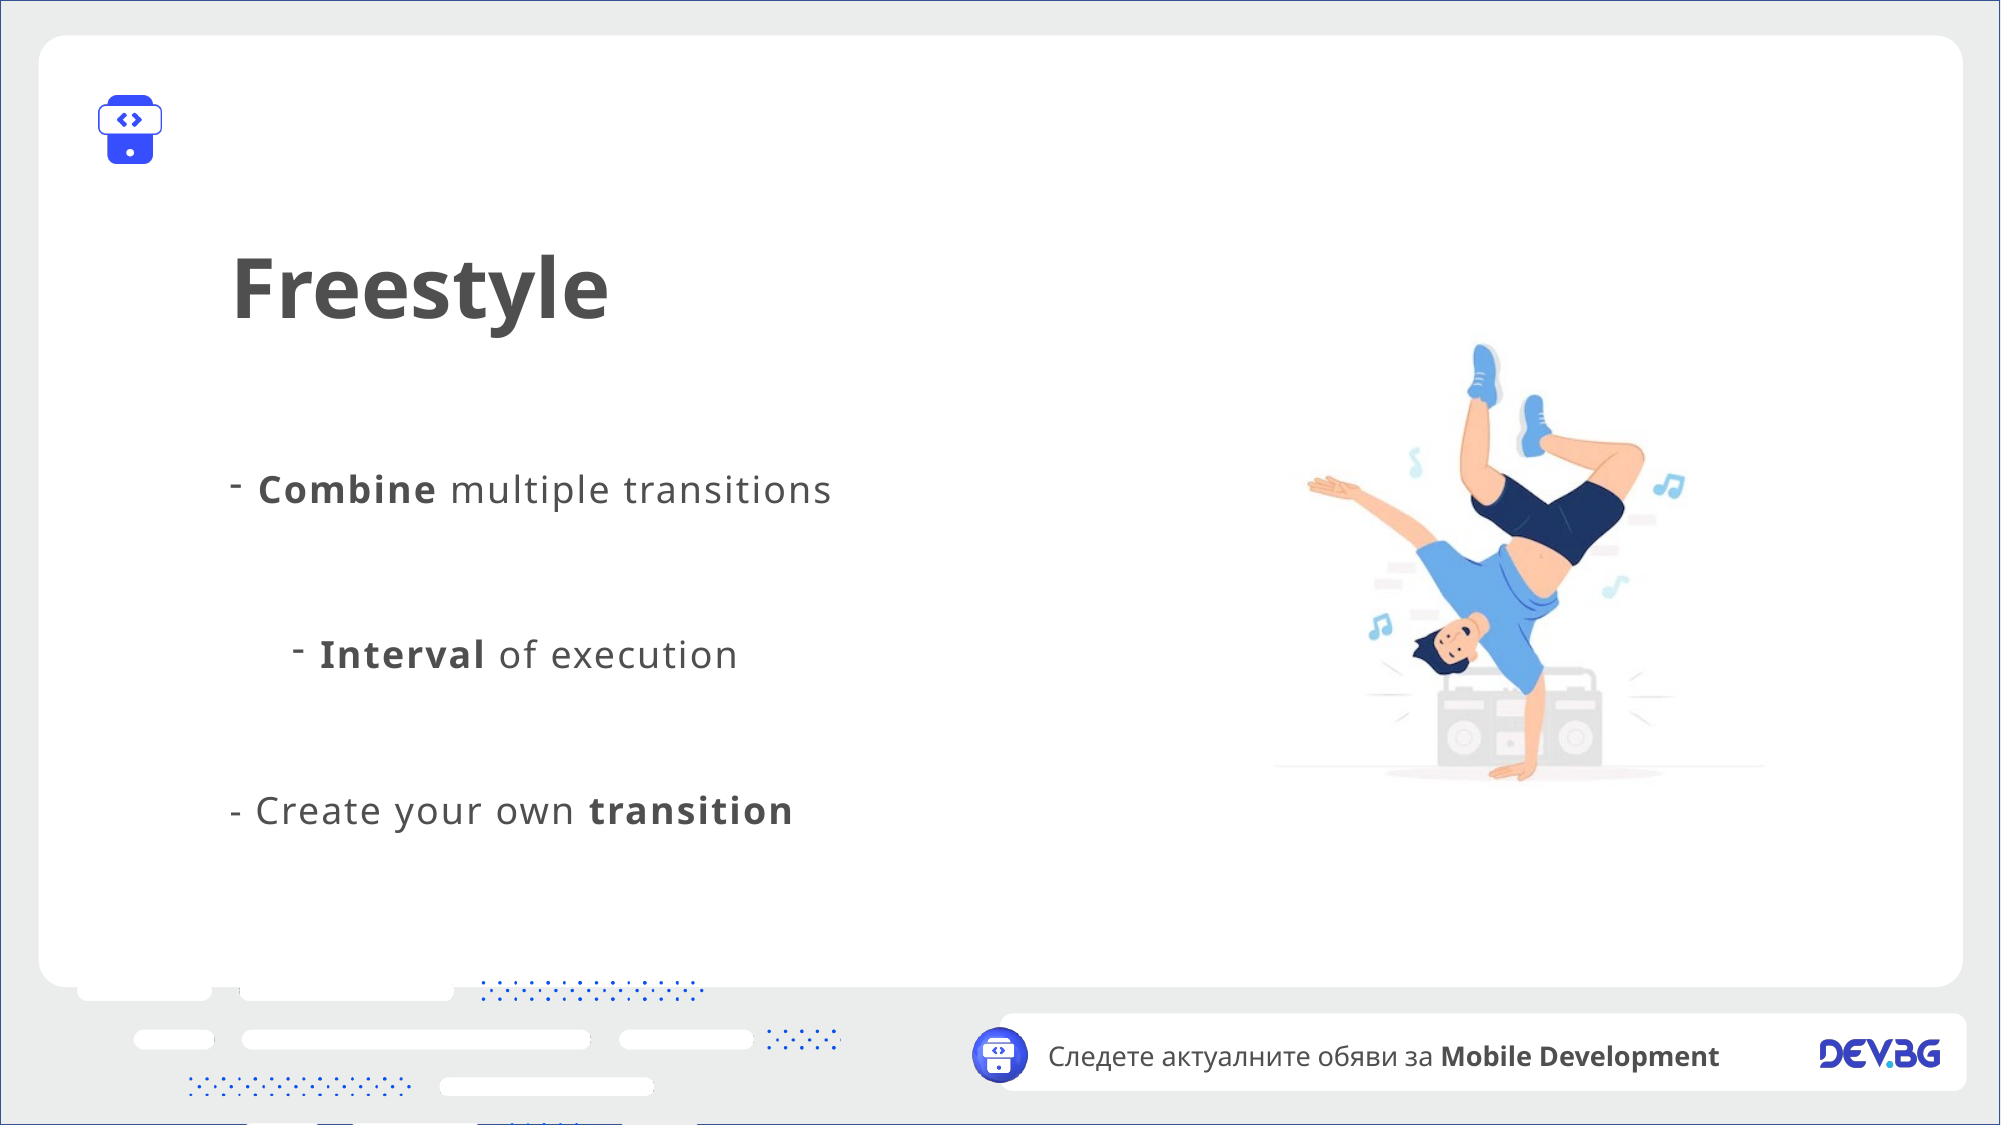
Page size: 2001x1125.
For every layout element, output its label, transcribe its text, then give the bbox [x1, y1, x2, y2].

picture [1131, 270, 1909, 855]
picture [77, 935, 841, 1125]
picture [1820, 1039, 1940, 1068]
list Freestyle [222, 238, 1534, 359]
picture [98, 95, 162, 164]
list Combine multiple transitions Interval of execution - Create your own transition [221, 458, 1156, 914]
picture [961, 1016, 1039, 1094]
